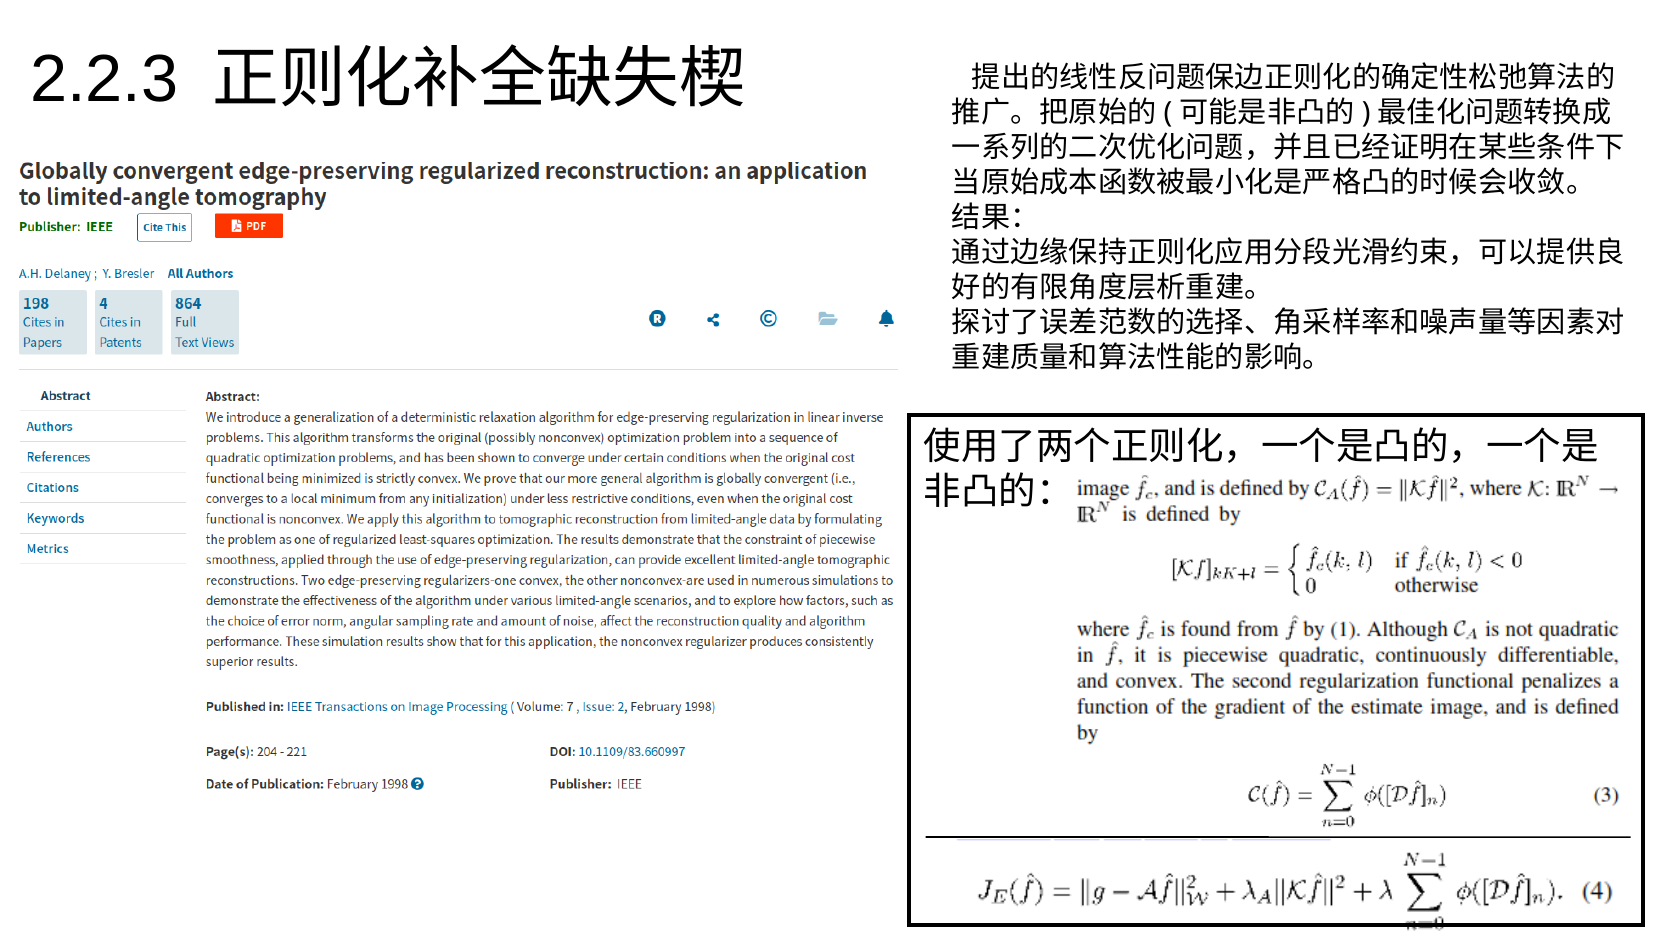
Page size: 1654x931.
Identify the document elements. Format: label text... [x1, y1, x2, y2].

picture [0, 162, 899, 801]
text_box 提出的线性反问题保边正则化的确定性松弛算法的推广。把原始的(可能是非凸的)最佳化问题转换成一系列的二次优化问题，并且已经证明在某些条件下当原始成本函数被最小化是严格凸的时候会收敛。 结果： 通过边缘保持正则化应用分段光滑约束，可以提供良好的有限角度层析重建。 探讨了误差范数的选择、角采样率和噪声量等因素对重建质量和算法性能的影响。 [937, 50, 1654, 537]
picture [1067, 475, 1620, 835]
text_box 使用了两个正则化，一个是凸的，一个是非凸的： [907, 413, 1645, 927]
picture [936, 839, 1628, 931]
text_box 2.2.3 正则化补全缺失楔 [0, 27, 787, 161]
